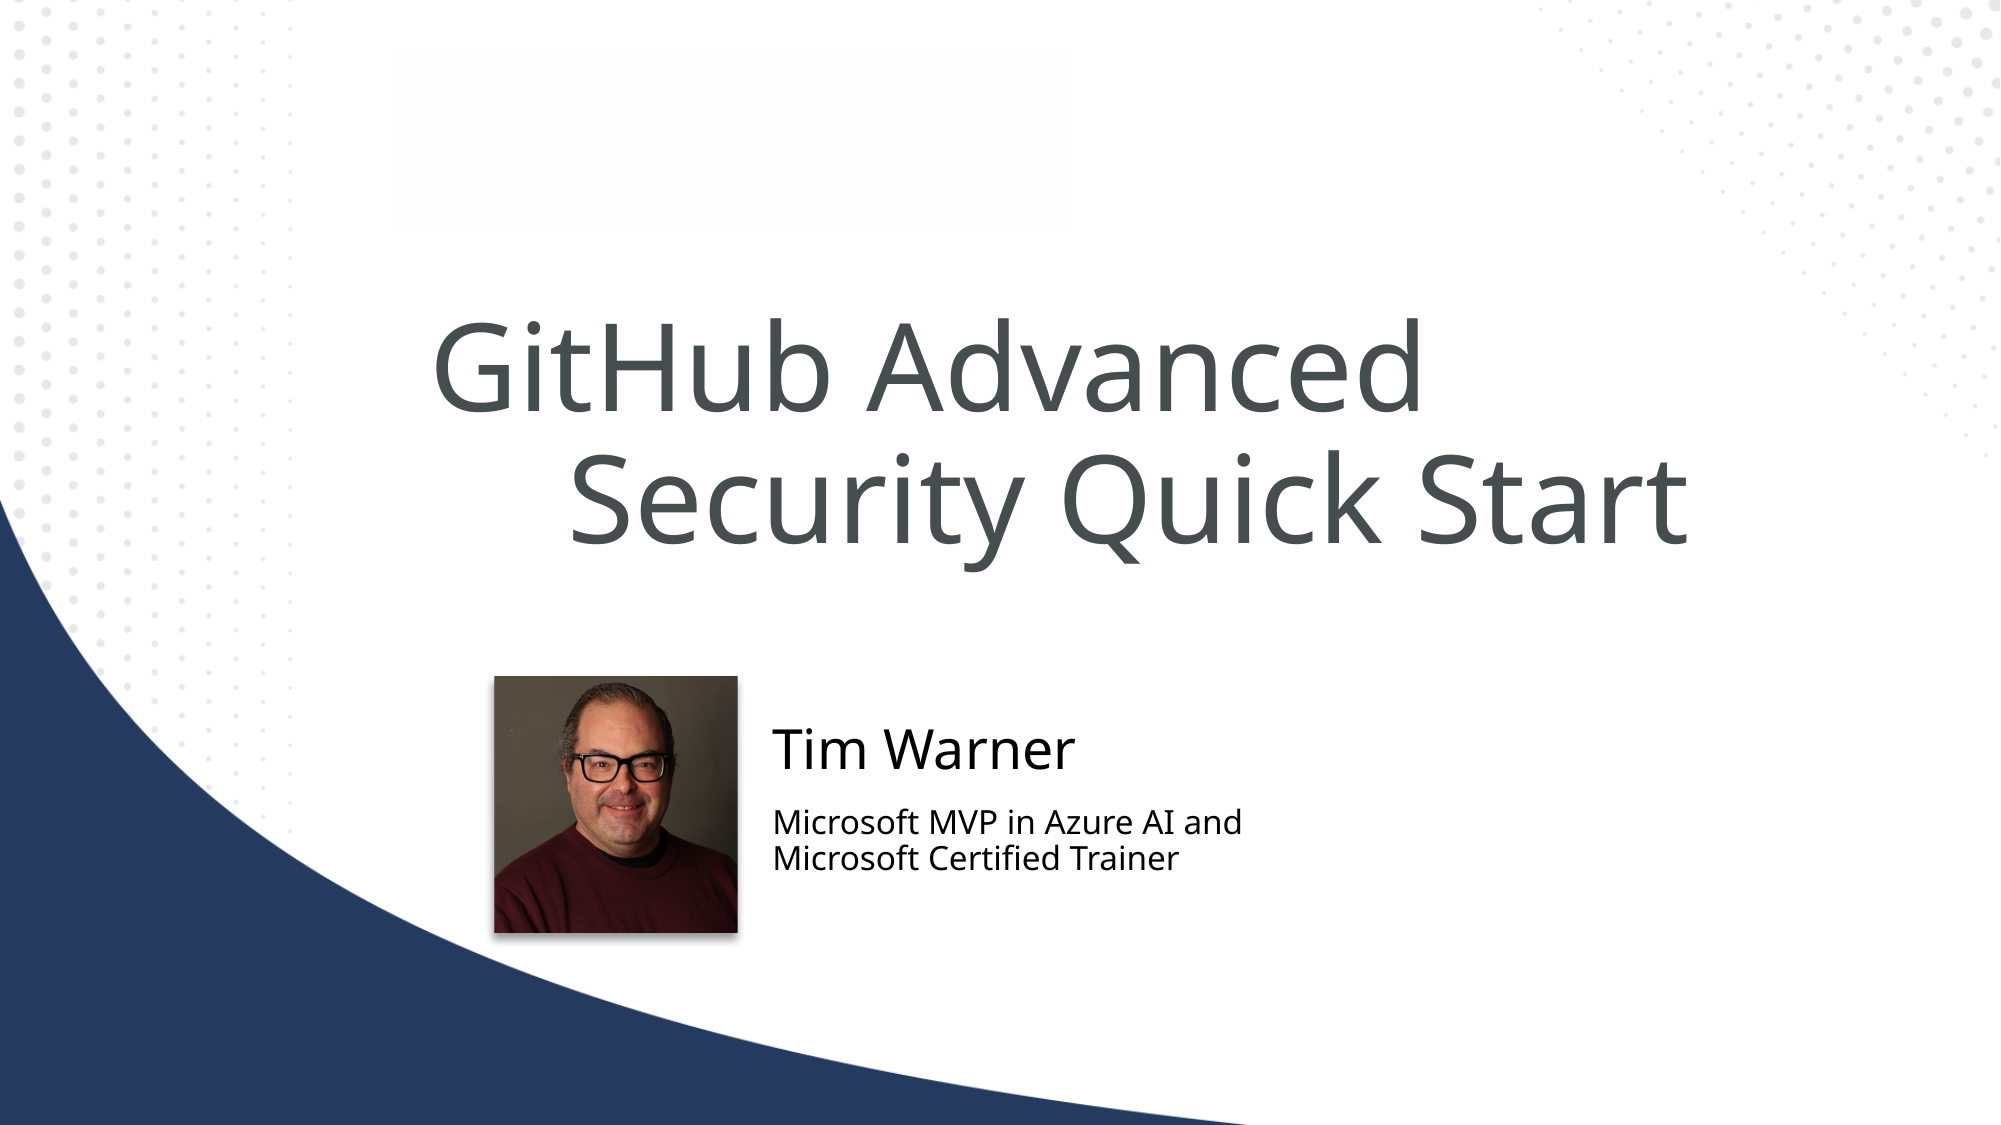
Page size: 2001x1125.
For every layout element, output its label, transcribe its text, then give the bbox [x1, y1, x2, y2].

subtitle GitHub Advanced Security Quick Start [402, 298, 1816, 447]
picture [0, 0, 2000, 1125]
list Tim Warner [757, 713, 1590, 798]
list Microsoft MVP in Azure AI and Microsoft Certified Trainer [757, 798, 1357, 926]
